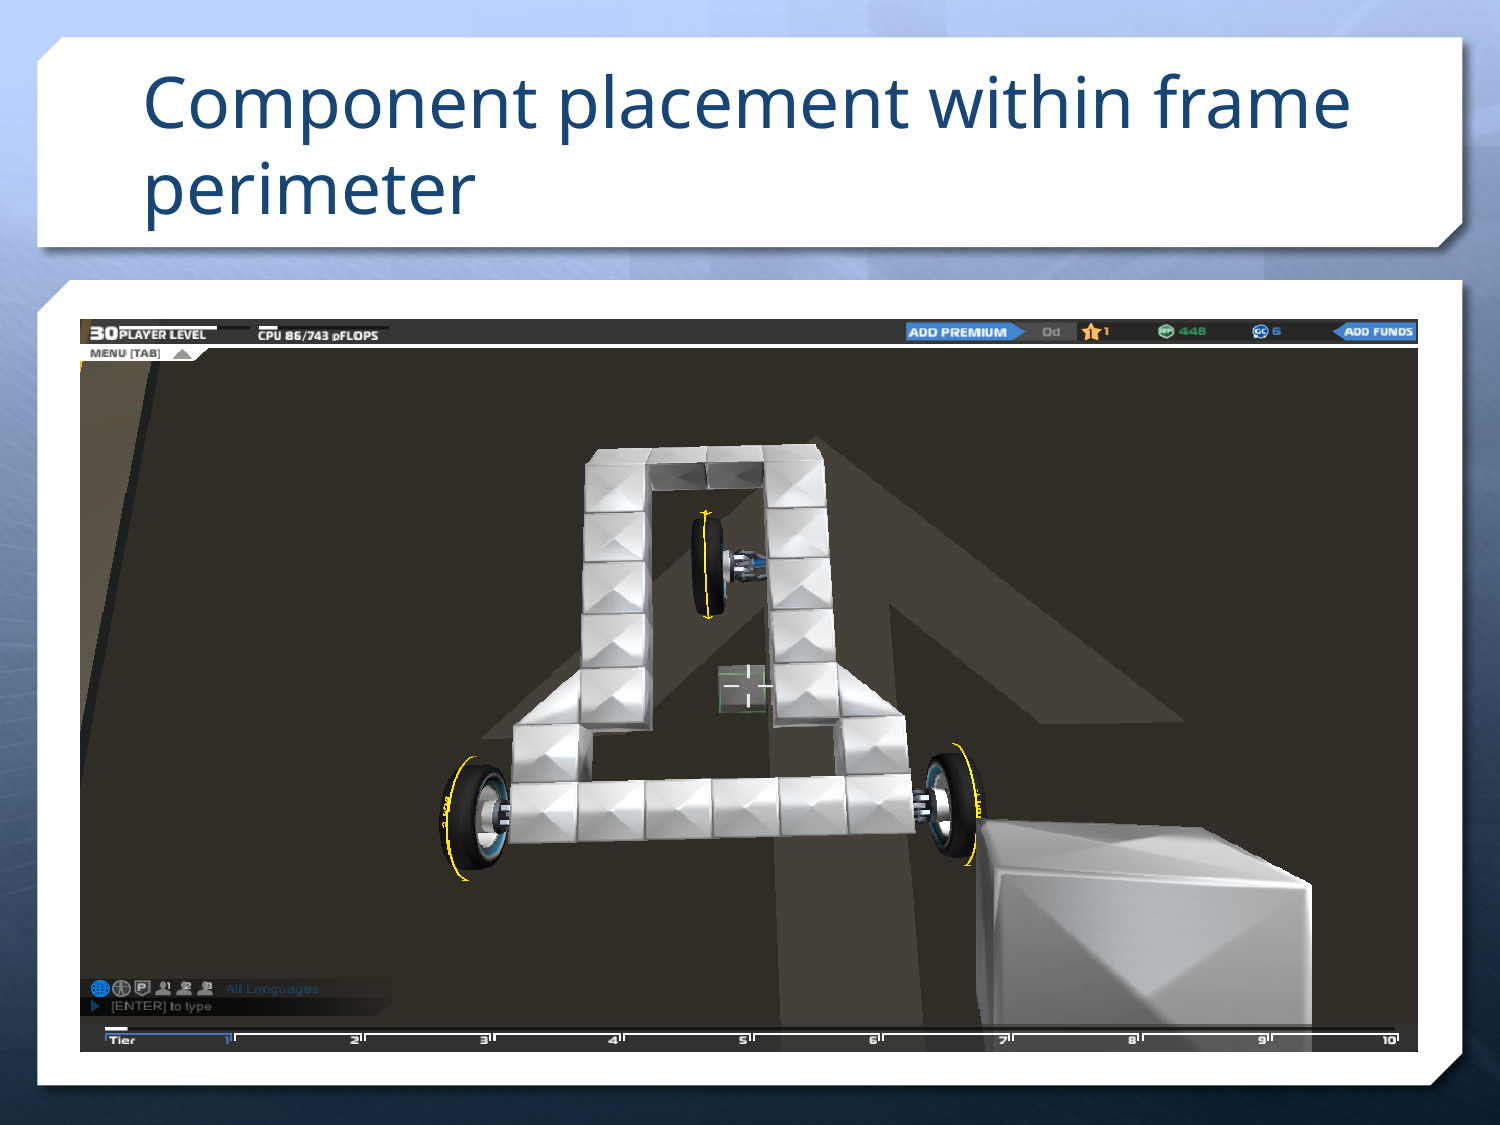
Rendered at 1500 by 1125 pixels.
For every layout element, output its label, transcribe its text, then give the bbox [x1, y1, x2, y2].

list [0, 319, 1500, 1053]
title Component placement within frame perimeter [127, 48, 1373, 237]
